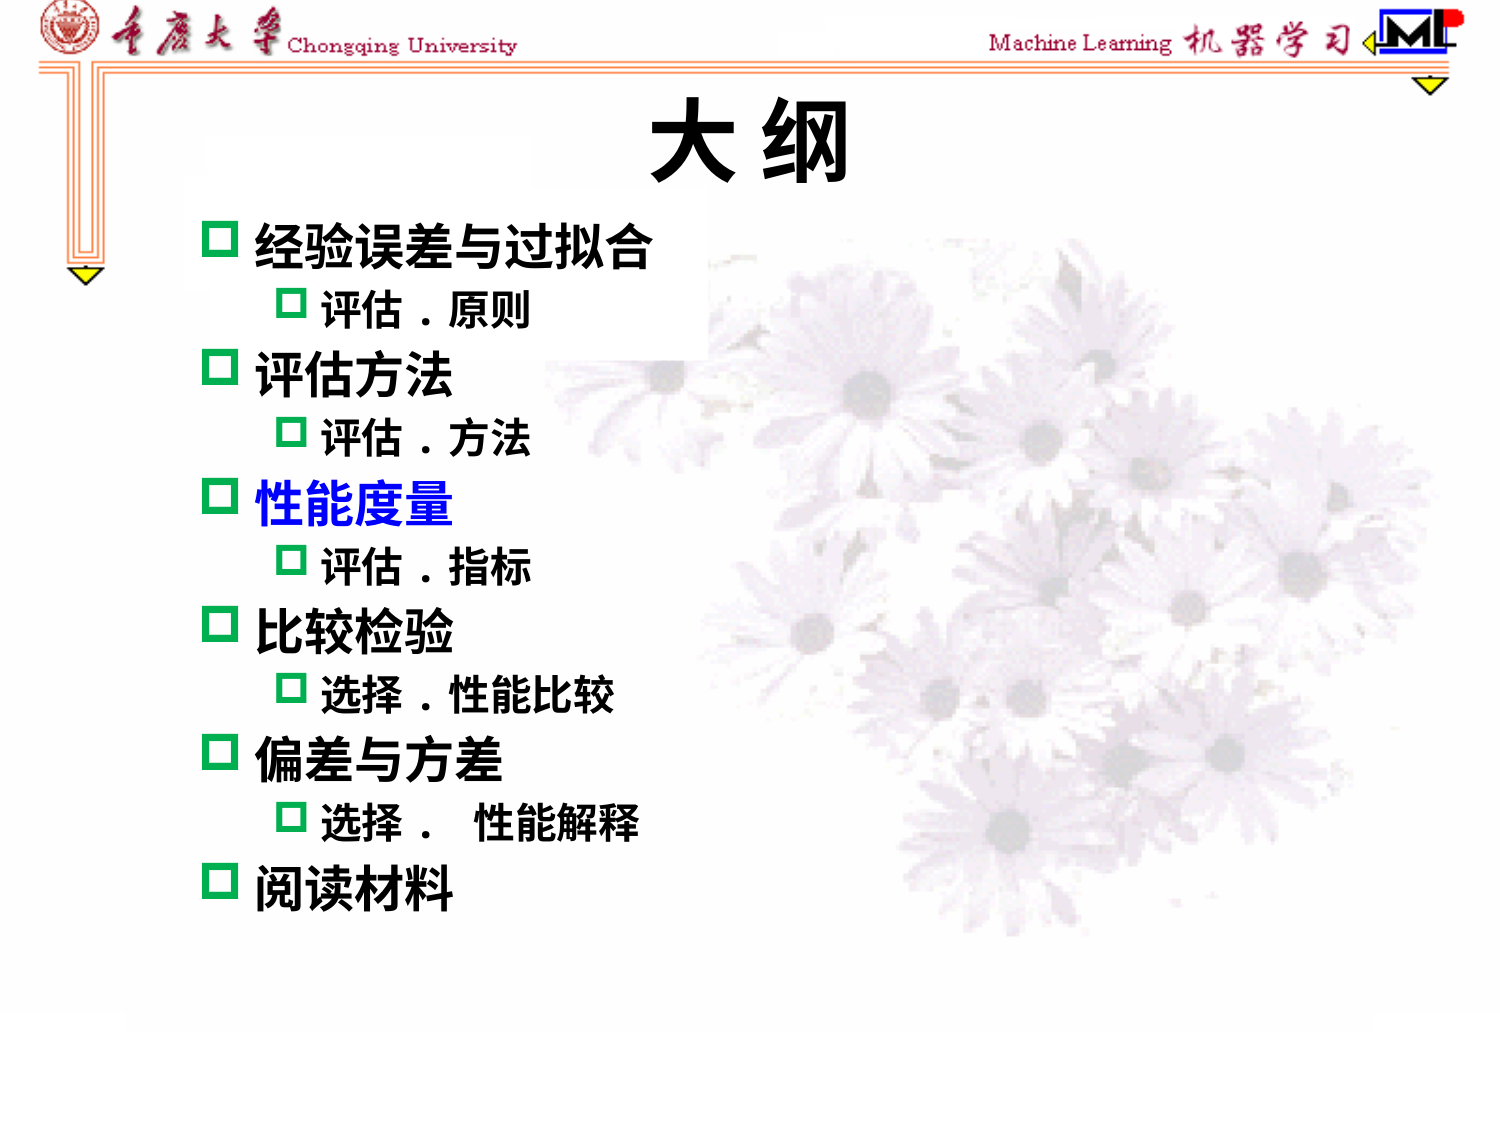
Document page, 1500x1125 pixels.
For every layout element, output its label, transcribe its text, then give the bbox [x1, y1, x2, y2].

picture [0, 0, 1500, 1032]
title 大 纲 [75, 45, 1425, 233]
list 经验误差与过拟合 评估.原则 评估方法 评估.方法 性能度量 评估.指标 比较检验 选择.性能比较 偏差与方差 选择. 性能解释 阅读材料 [183, 208, 1270, 1021]
